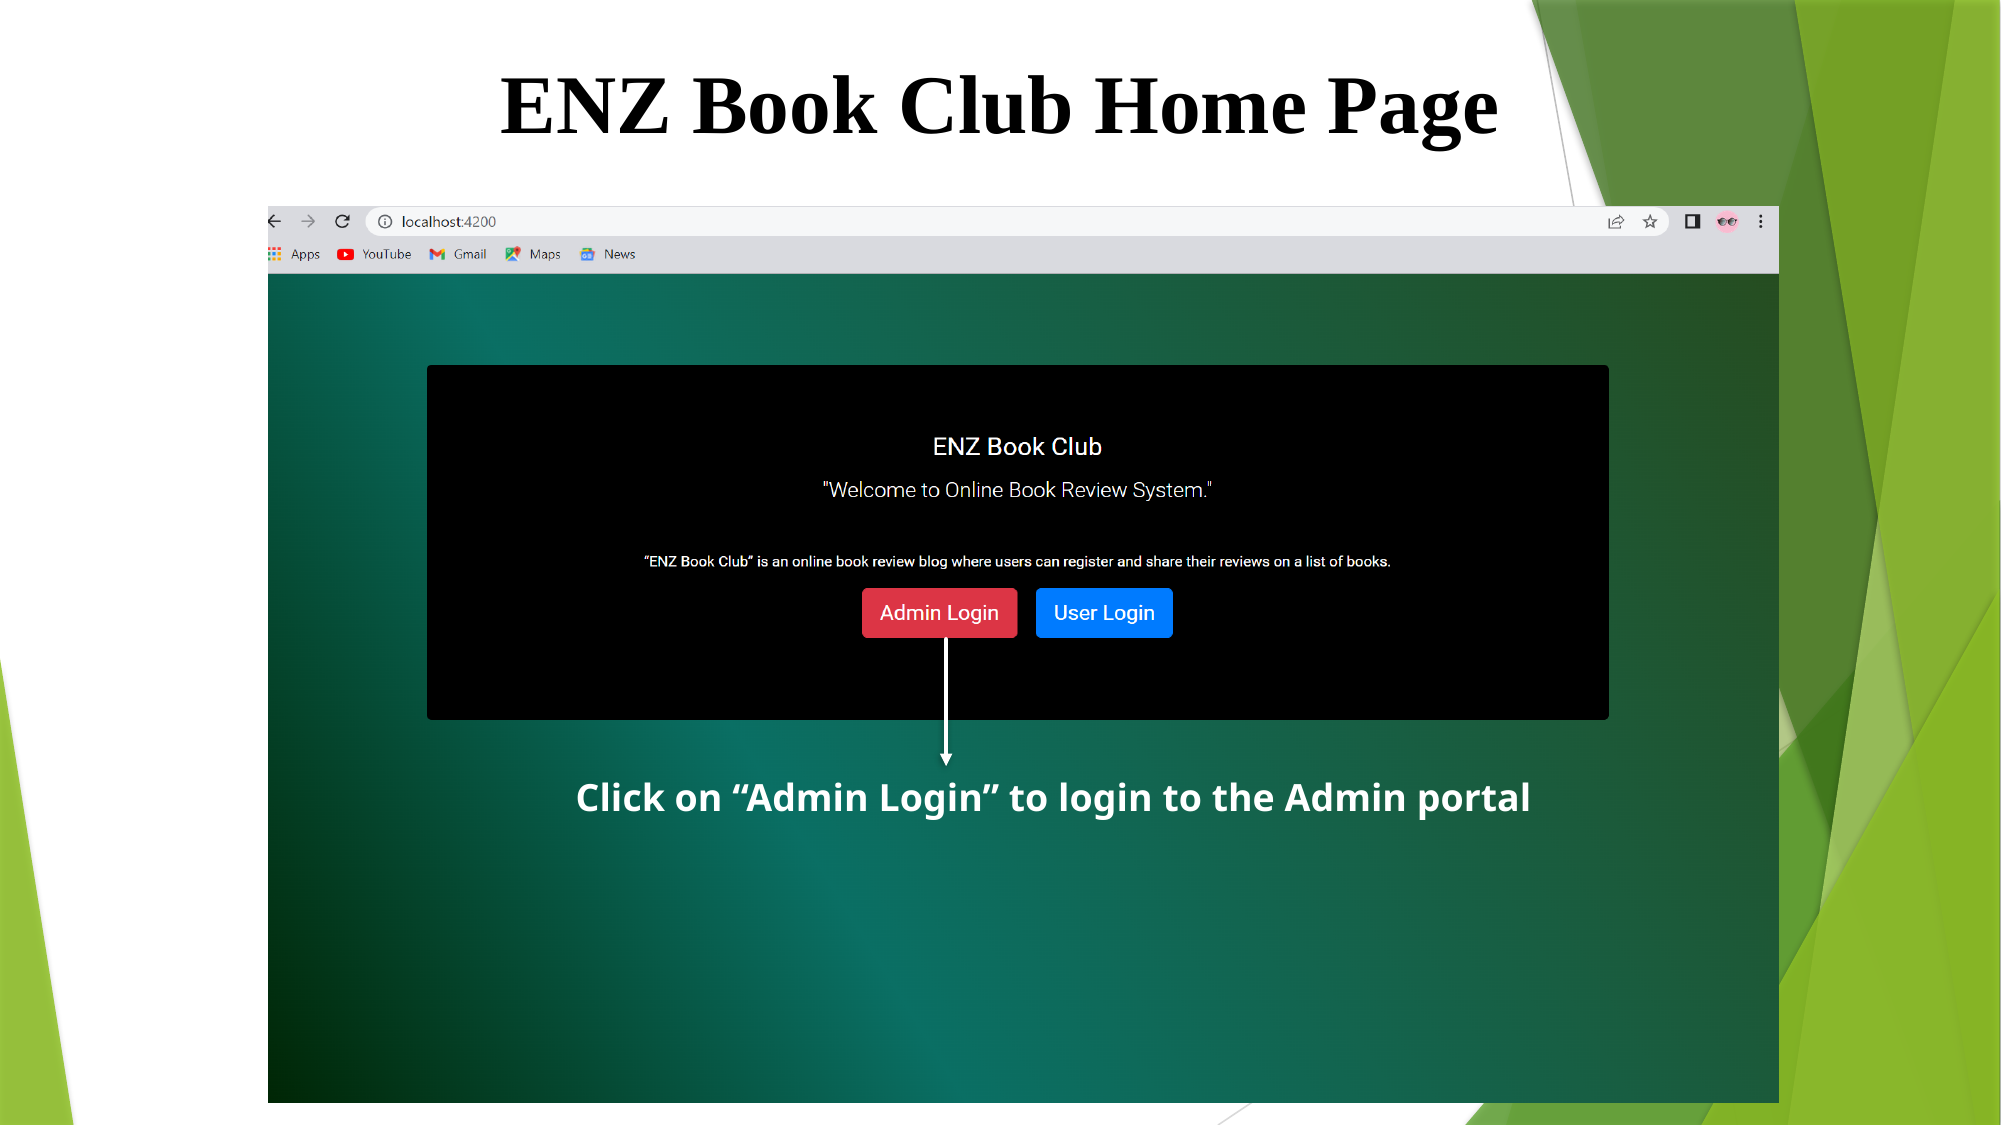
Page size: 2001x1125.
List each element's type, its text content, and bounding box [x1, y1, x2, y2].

text_box ENZ Book Club Home Page [0, 42, 2000, 164]
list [267, 205, 1780, 1104]
